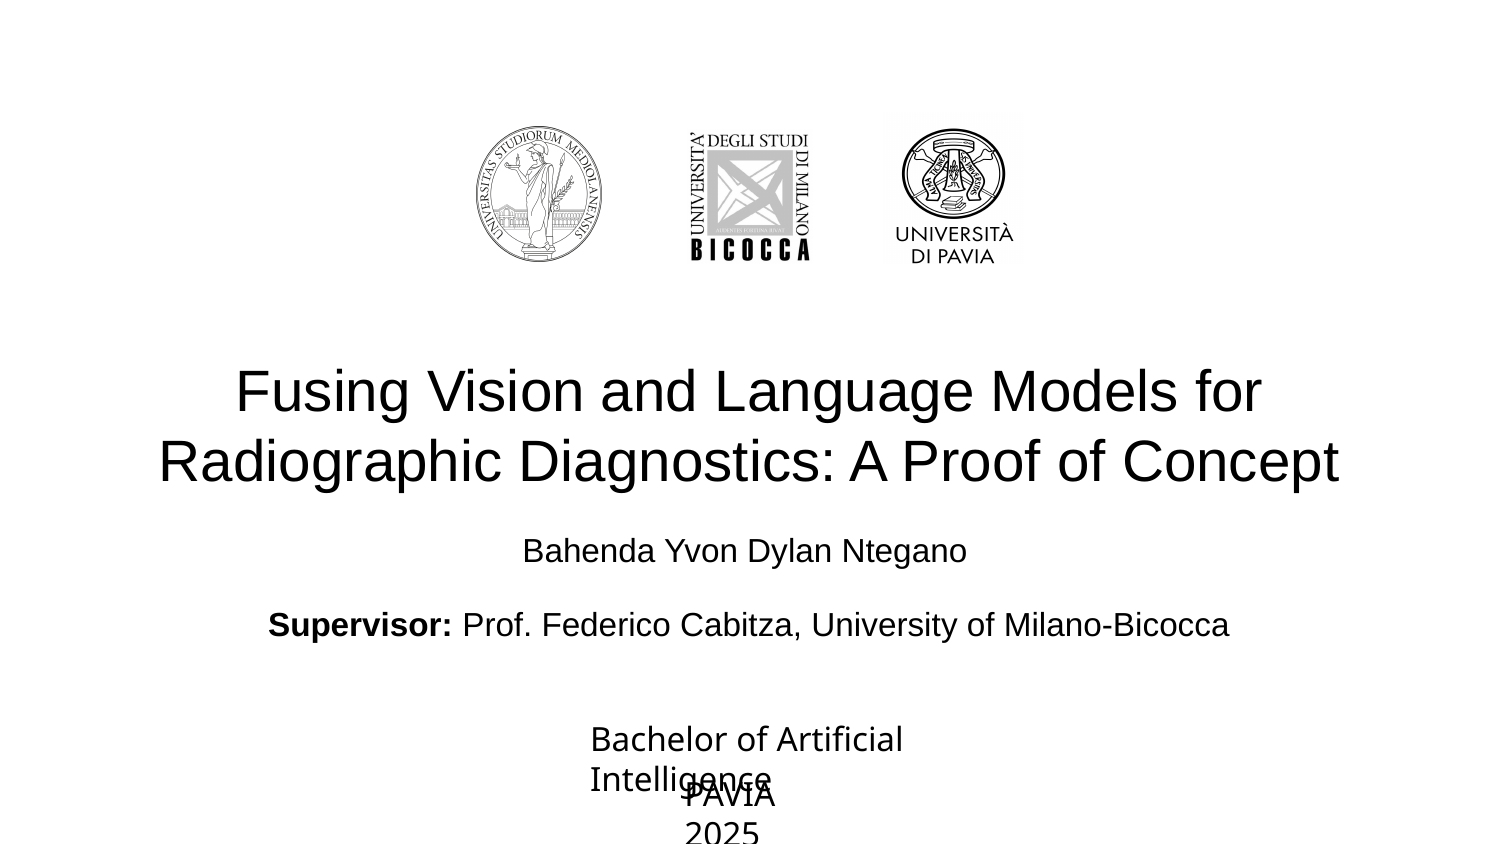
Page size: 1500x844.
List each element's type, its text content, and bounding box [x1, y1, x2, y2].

title Fusing Vision and Language Models for Radiographic Diagnostics: A Proof of Concept [83, 336, 1417, 508]
subtitle Supervisor: Prof. Federico Cabitza, University of Milano-Bicocca [253, 590, 1247, 656]
text_box Bachelor of Artificial Intelligence [575, 710, 925, 806]
text_box PAVIA 2025 [669, 765, 831, 844]
text_box Bahenda Yvon Dylan Ntegano [507, 521, 993, 576]
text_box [476, 112, 1024, 265]
